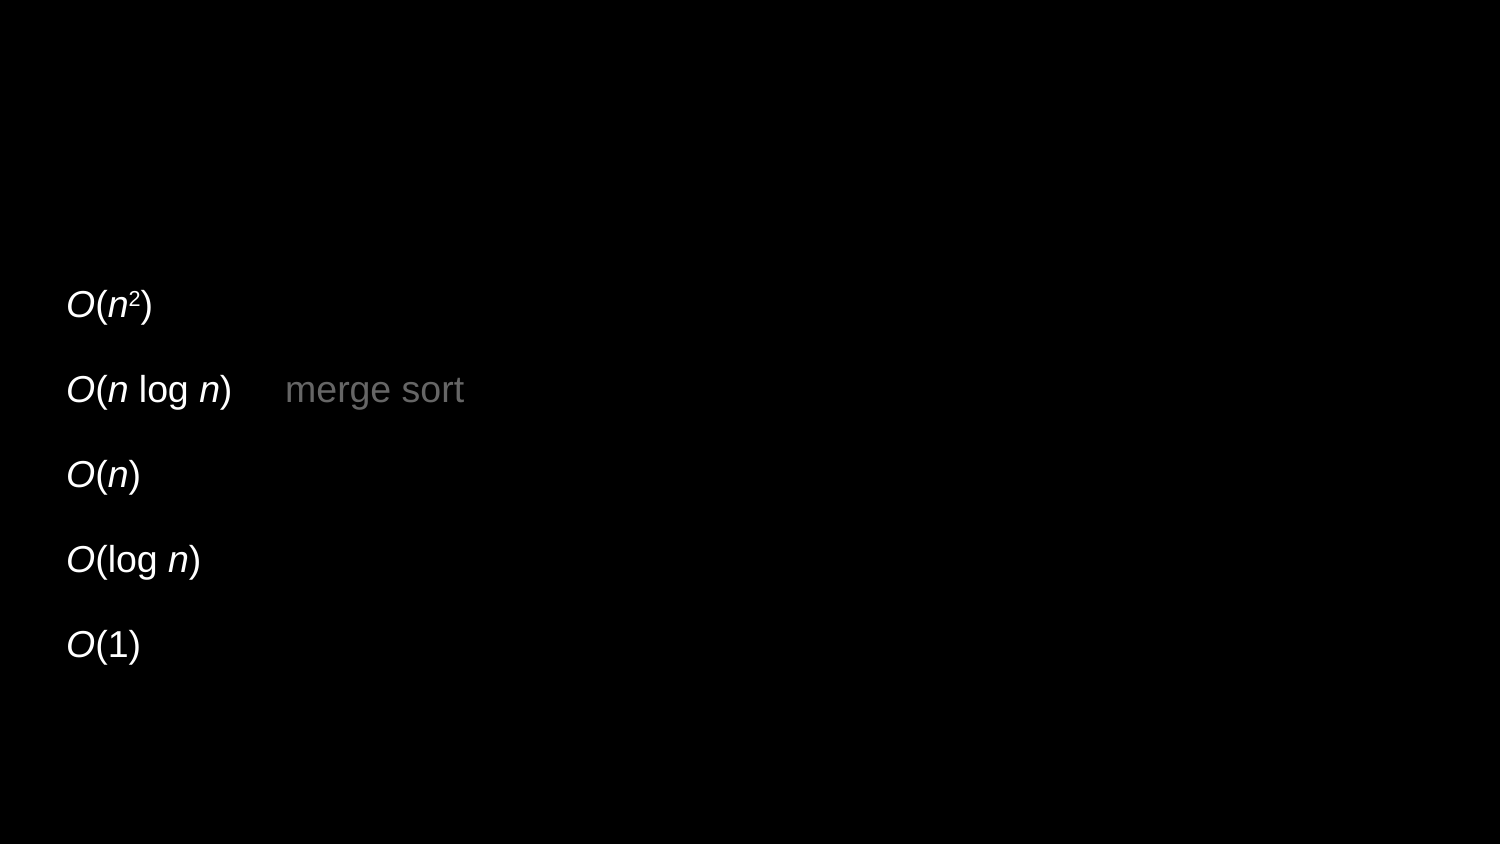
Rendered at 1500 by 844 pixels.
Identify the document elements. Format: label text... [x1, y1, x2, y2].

list O(n2) O(n log n) merge sort O(n) O(log n) O(1) [51, 189, 1449, 750]
